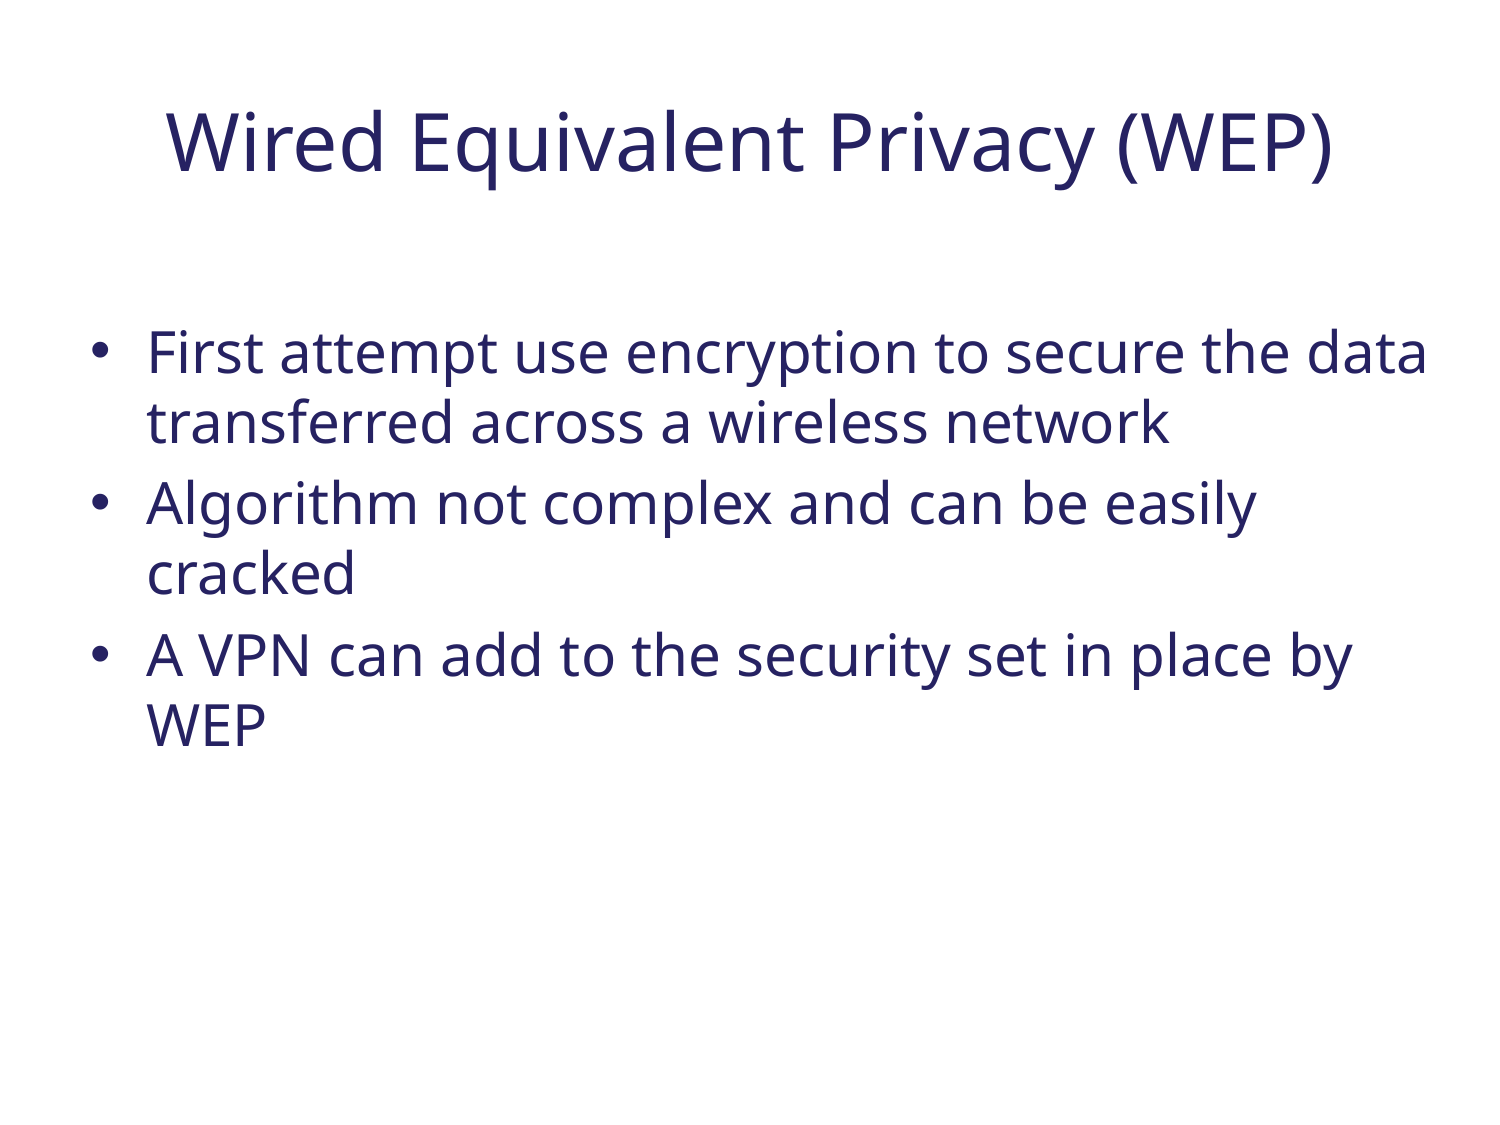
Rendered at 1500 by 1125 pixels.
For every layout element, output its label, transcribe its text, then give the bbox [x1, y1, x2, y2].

title Wired Equivalent Privacy (WEP) [75, 45, 1425, 233]
list First attempt use encryption to secure the data transferred across a wireless network Algorithm not complex and can be easily cracked A VPN can add to the security set in place by WEP [75, 307, 1453, 946]
